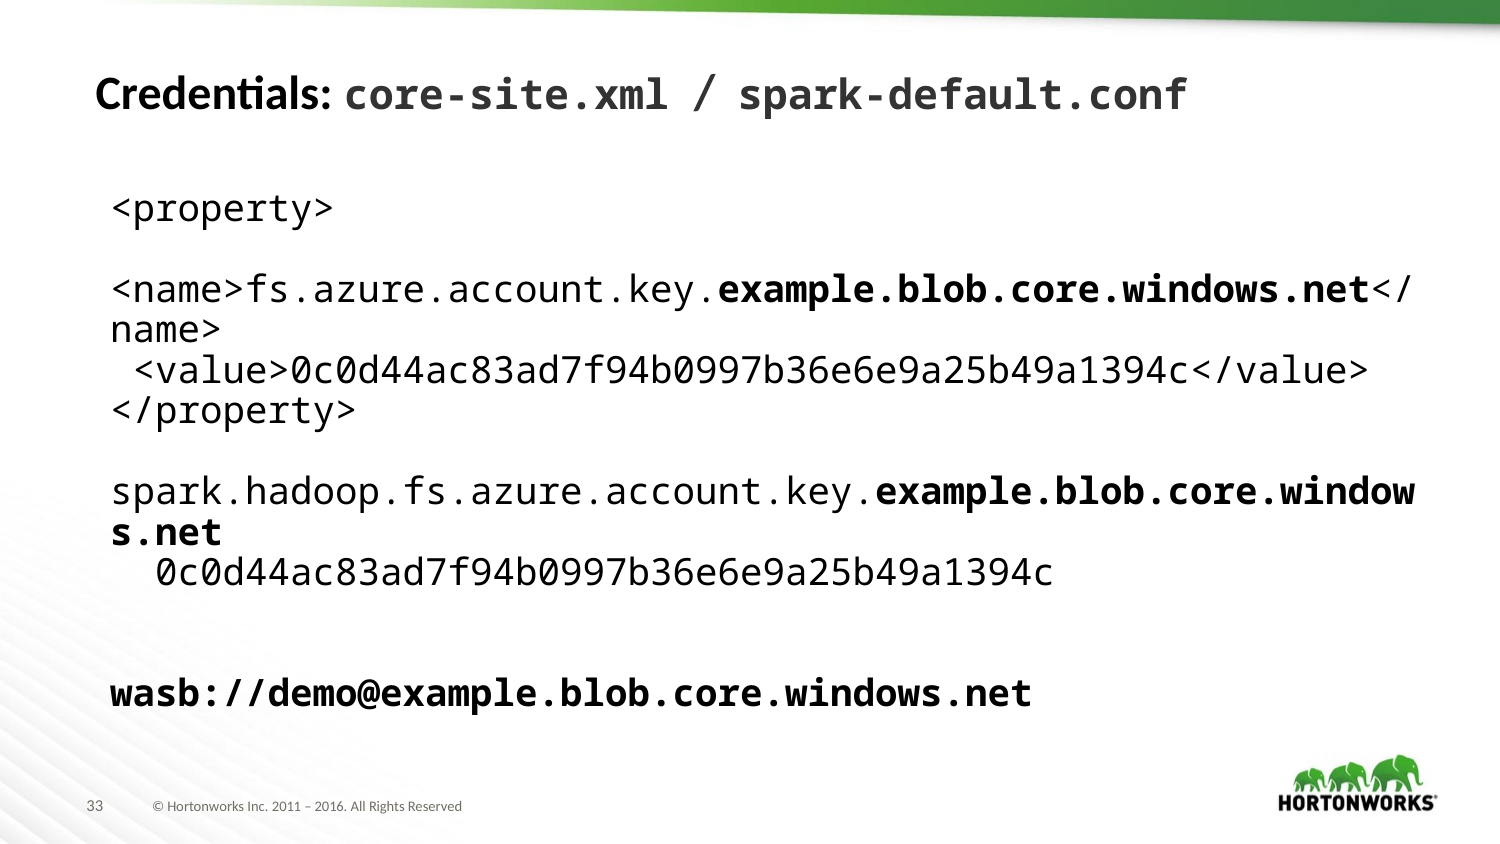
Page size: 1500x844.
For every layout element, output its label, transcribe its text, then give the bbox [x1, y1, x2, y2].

list <property> <name>fs.azure.account.key.example.blob.core.windows.net</name> <value>0c0d44ac83ad7f94b0997b36e6e9a25b49a1394c</value> </property> spark.hadoop.fs.azure.account.key.example.blob.core.windows.net 0c0d44ac83ad7f94b0997b36e6e9a25b49a1394c wasb://demo@example.blob.core.windows.net [86, 179, 1437, 741]
title Credentials: core-site.xml / spark-default.conf [86, 69, 1437, 119]
picture [0, 0, 1500, 844]
